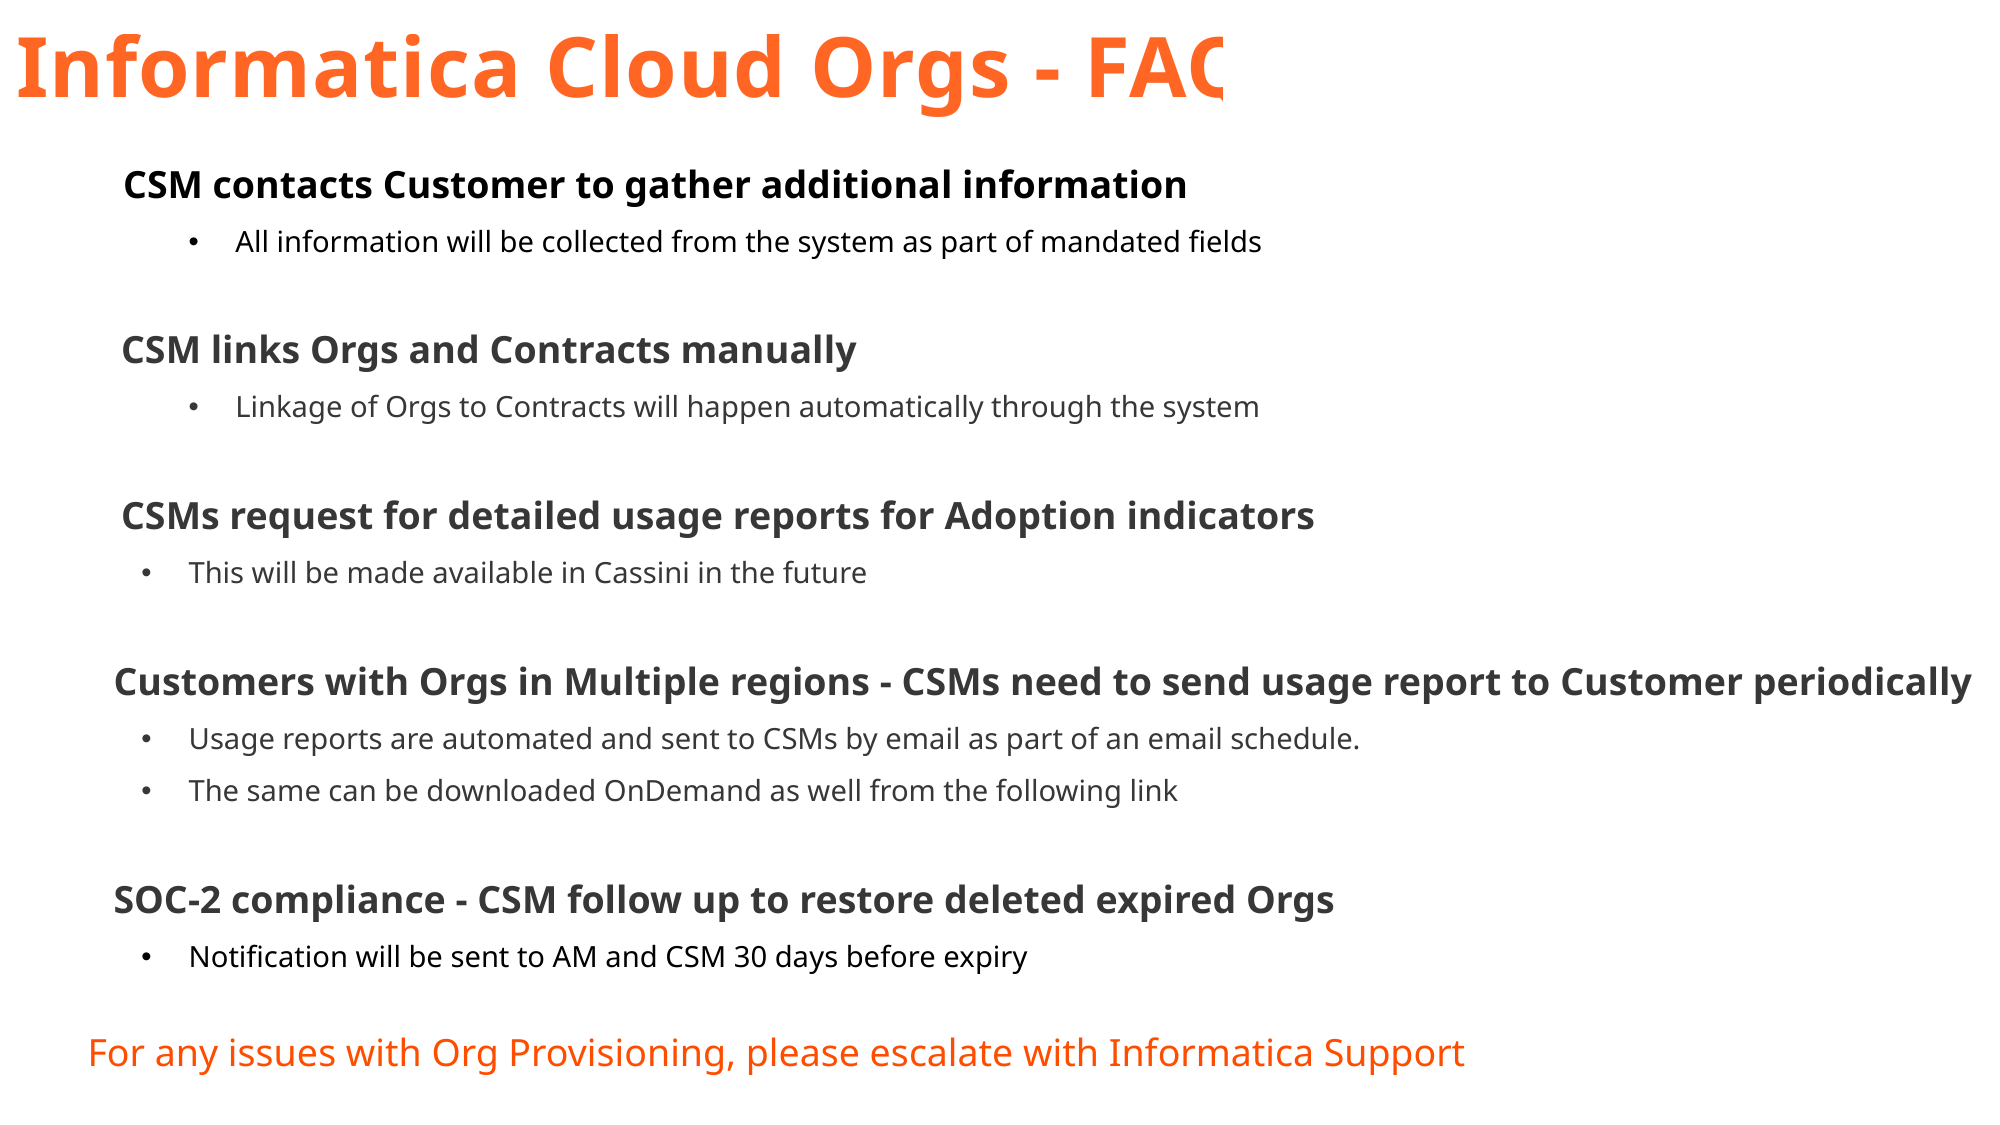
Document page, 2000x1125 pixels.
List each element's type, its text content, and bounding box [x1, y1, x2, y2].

text_box Informatica Cloud Orgs - FAQ [1, 7, 1270, 122]
text_box CSM contacts Customer to gather additional information All information will be collected from the system as part of mandated fields CSM links Orgs and Contracts manually Linkage of Orgs to Contracts will happen automatically through the system CSMs request for detailed usage reports for Adoption indicators This will be made available in Cassini in the future Customers with Orgs in Multiple regions - CSMs need to send usage report to Customer periodically Usage reports are automated and sent to CSMs by email as part of an email schedule. The same can be downloaded OnDemand as well from the following link SOC-2 compliance - CSM follow up to restore deleted expired Orgs Notification will be sent to AM and CSM 30 days before expiry [113, 165, 1870, 1060]
text_box For any issues with Org Provisioning, please escalate with Informatica Support [77, 1033, 1826, 1093]
